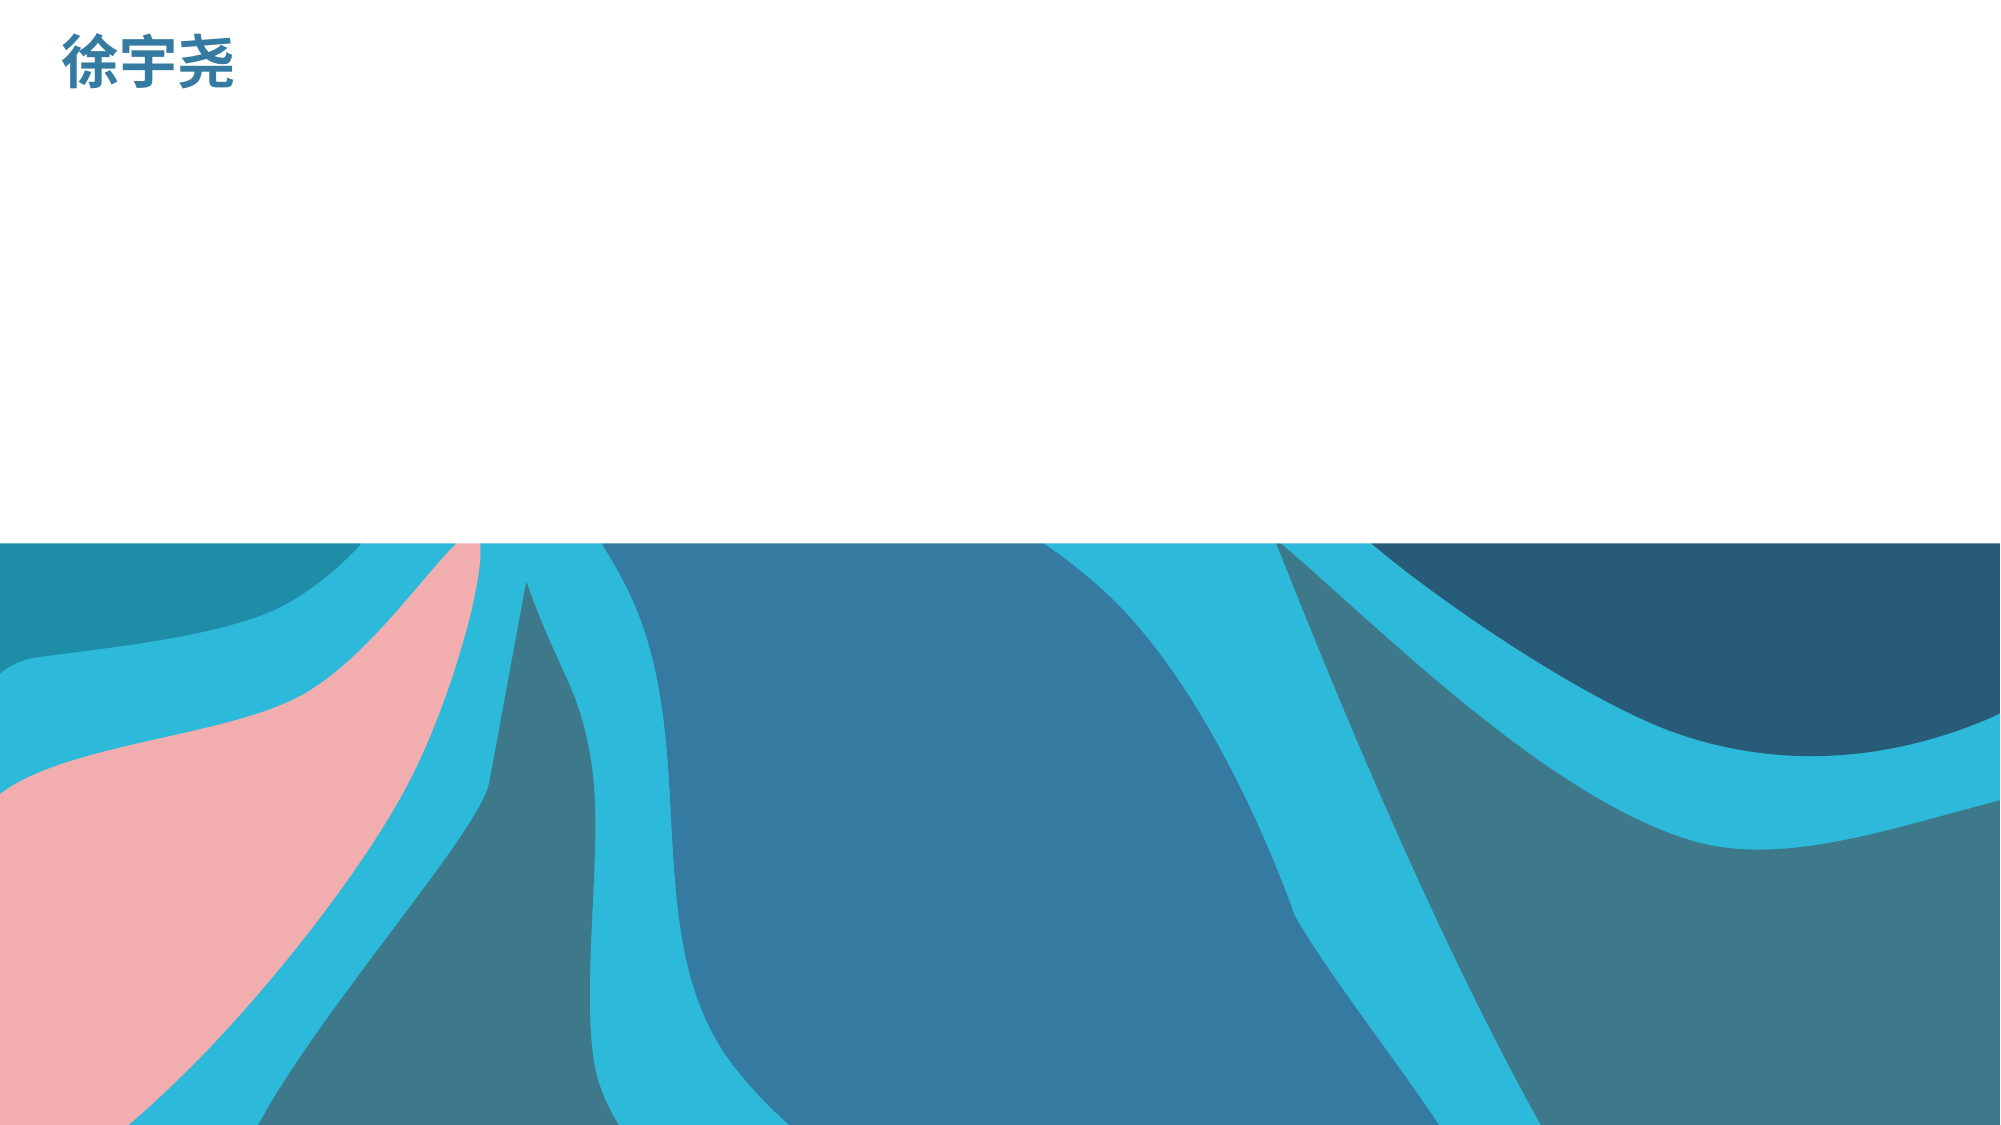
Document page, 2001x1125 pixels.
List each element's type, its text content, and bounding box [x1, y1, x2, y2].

list 徐宇尧 [46, 16, 1319, 113]
